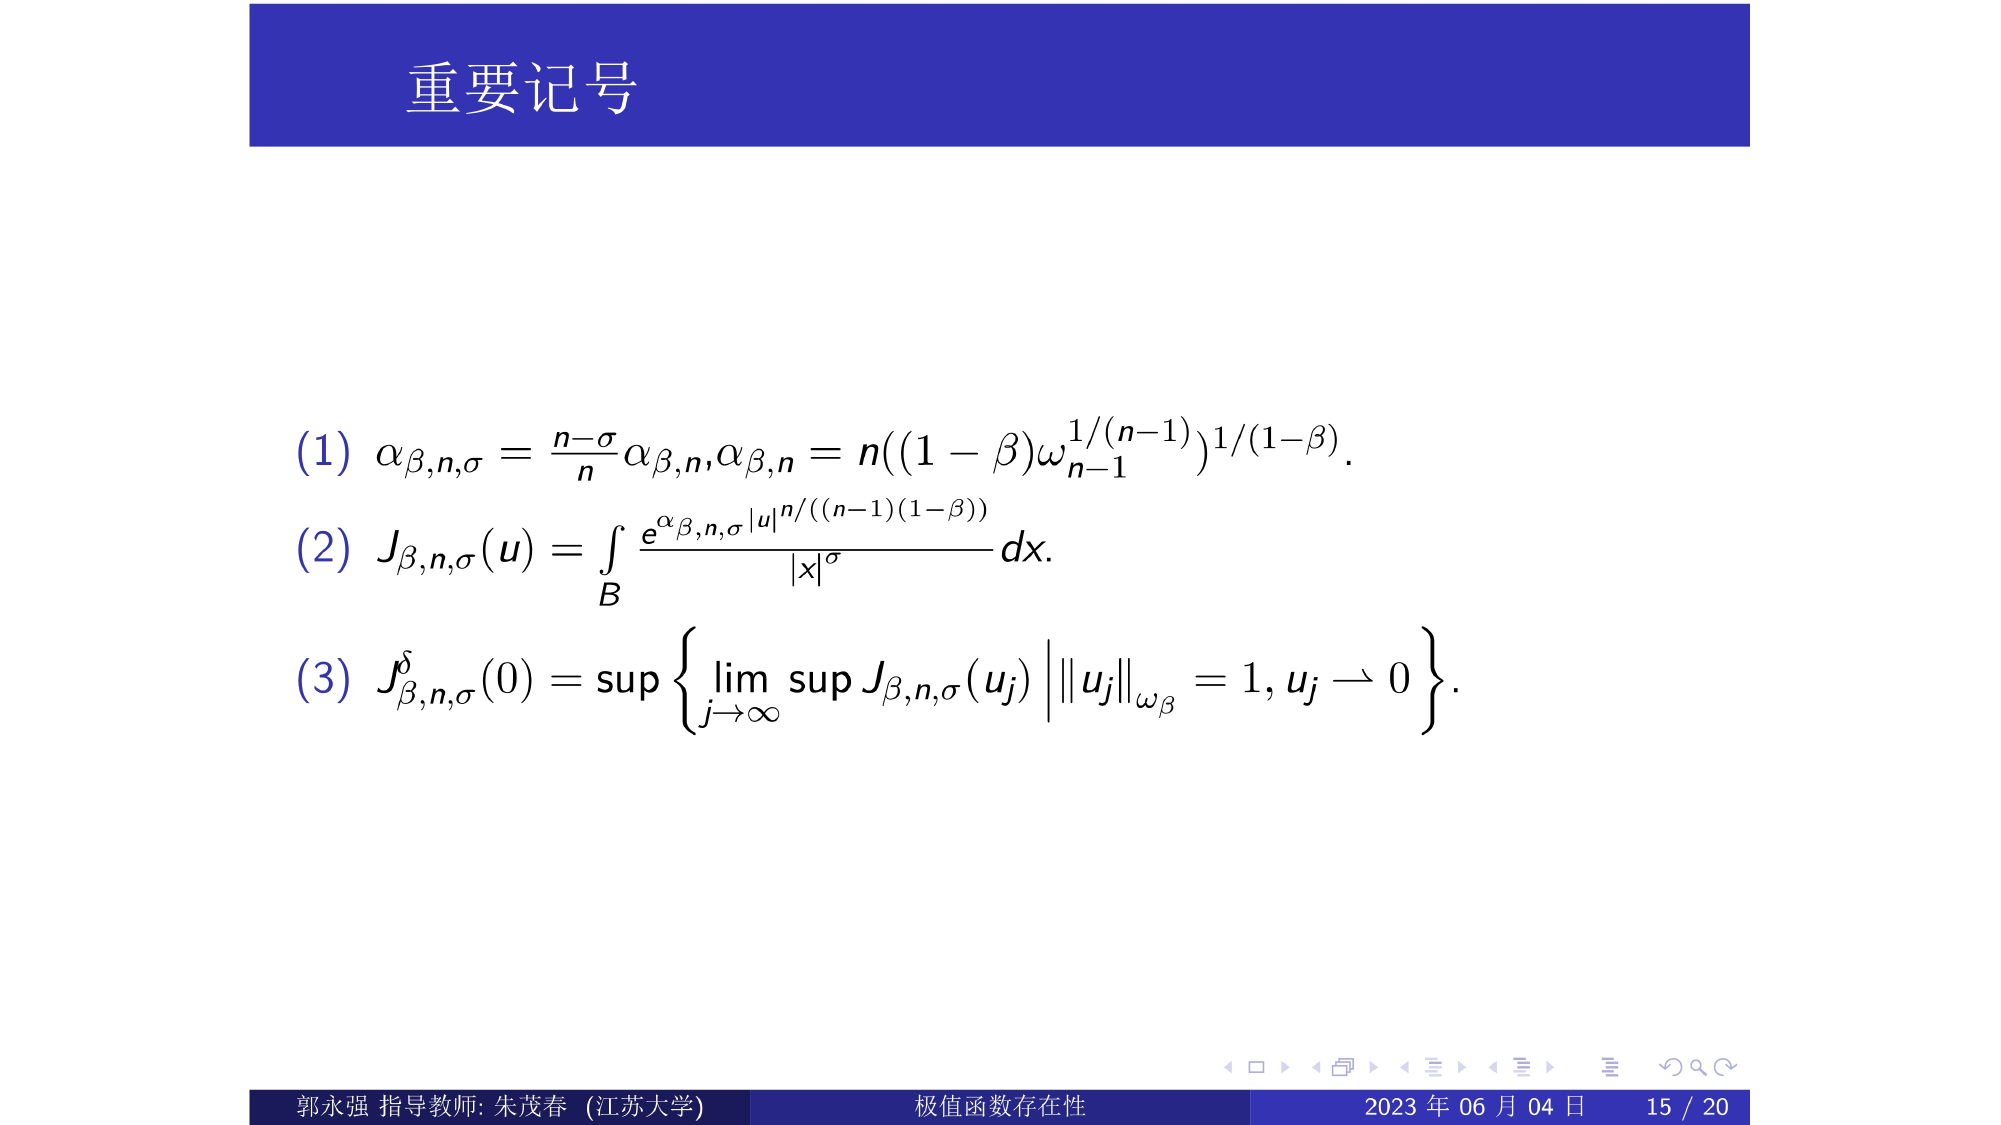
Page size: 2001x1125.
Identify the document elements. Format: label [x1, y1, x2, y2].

picture [249, 0, 1750, 1125]
